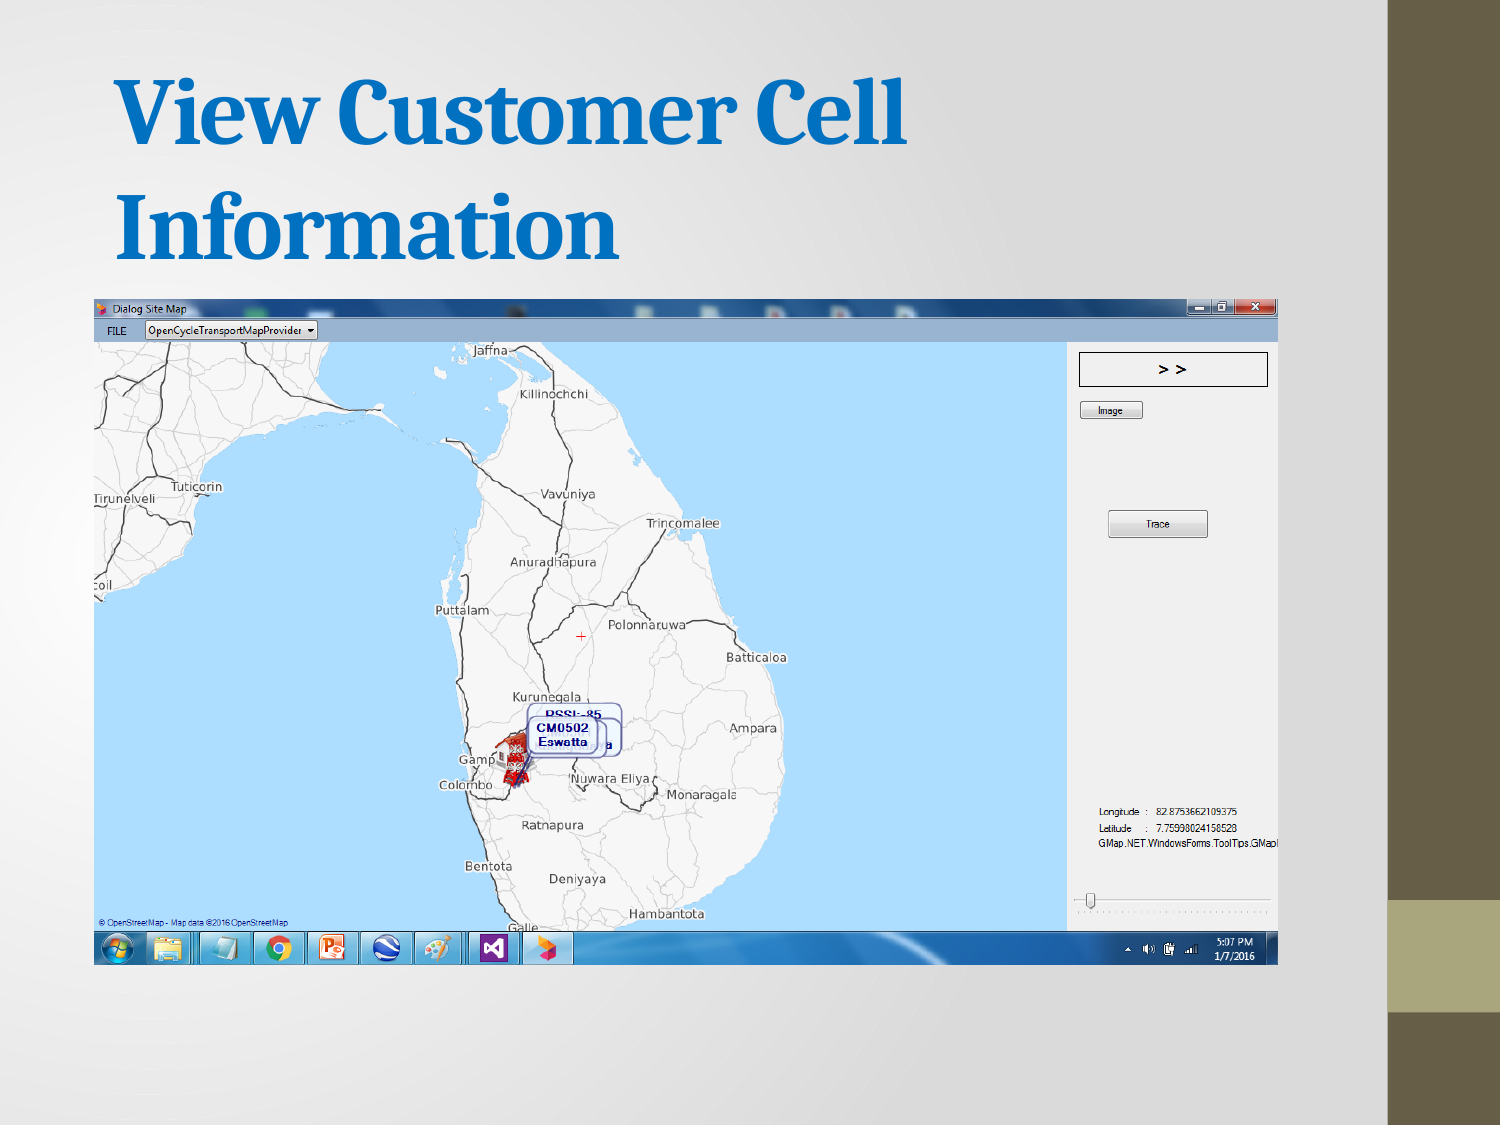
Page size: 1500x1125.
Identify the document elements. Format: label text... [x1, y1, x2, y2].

picture [94, 299, 1278, 966]
text_box View Customer Cell Information [99, 70, 1350, 258]
